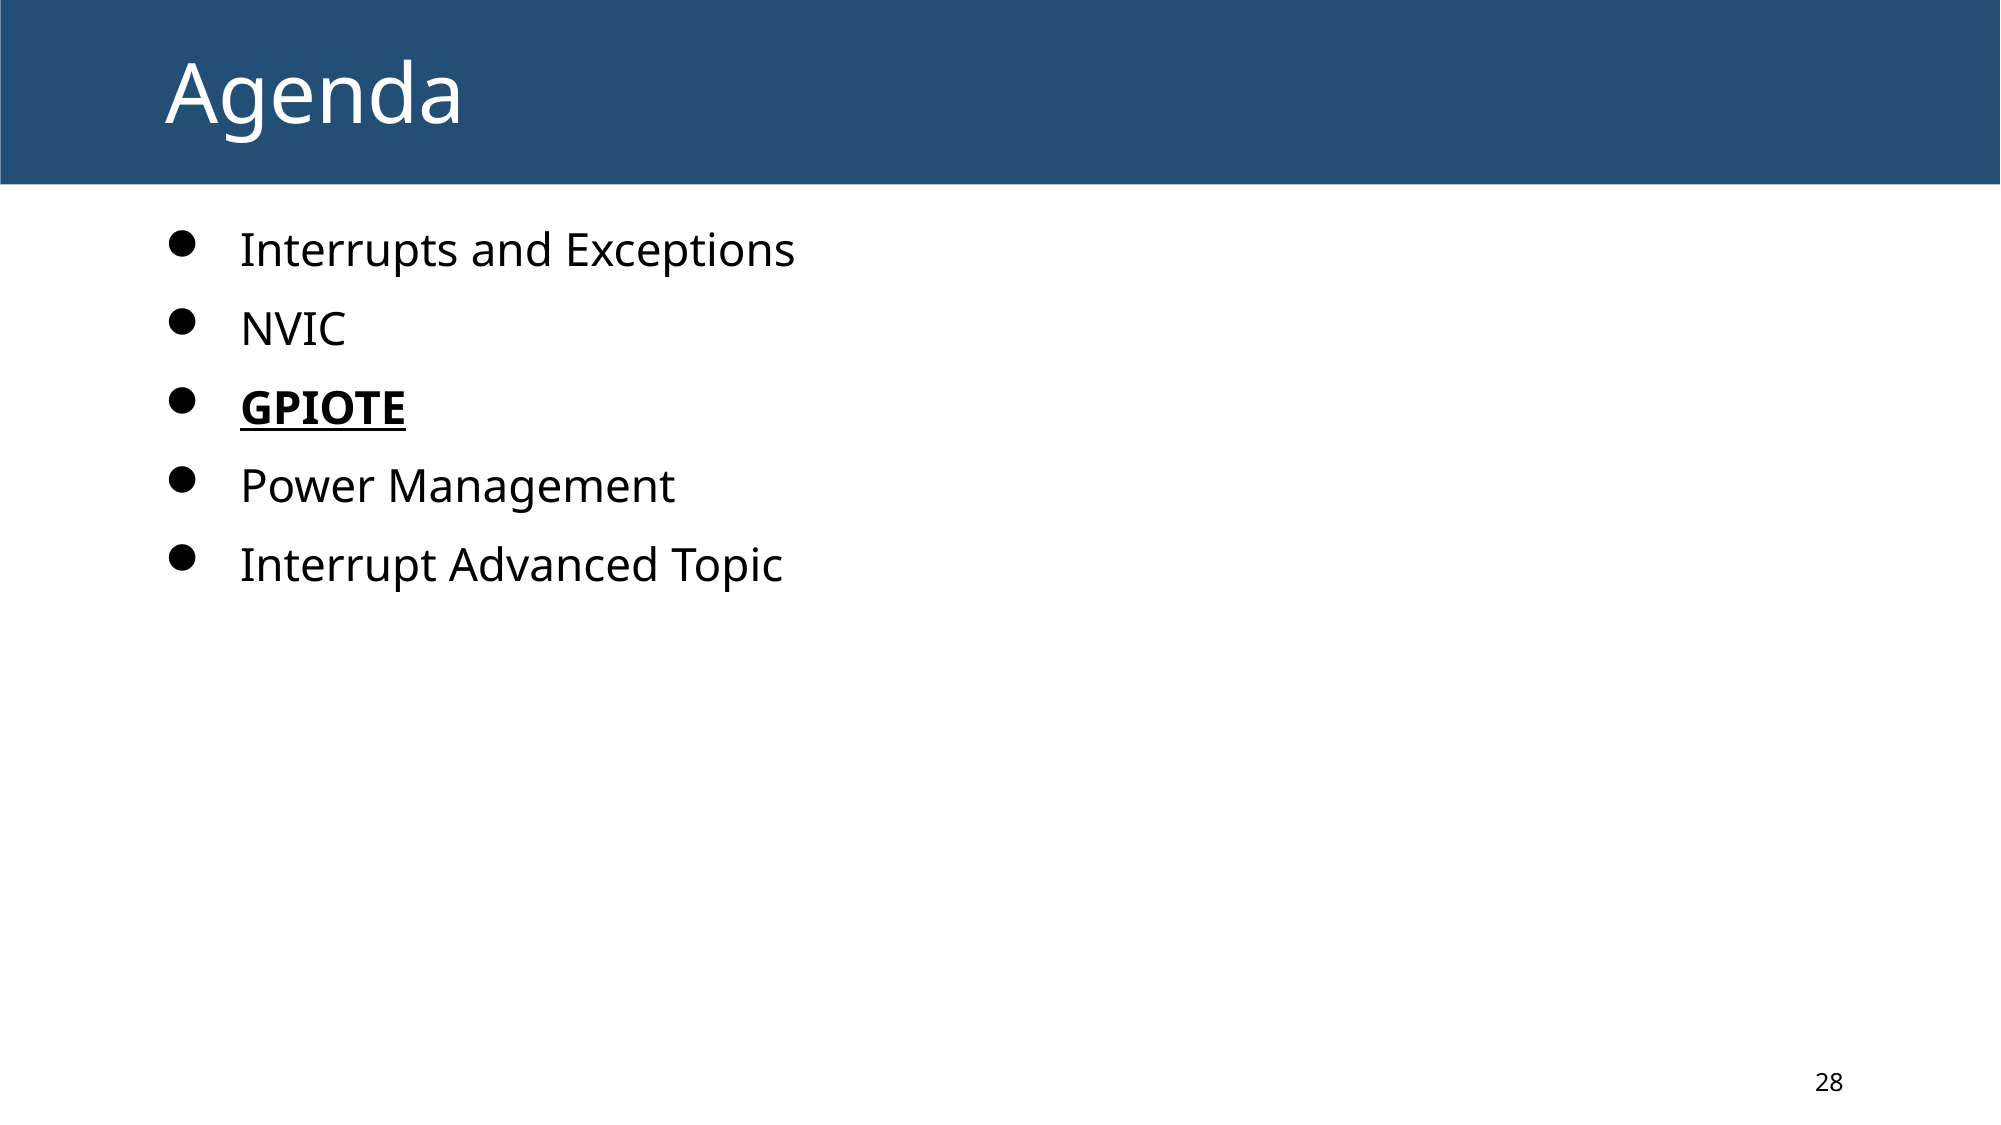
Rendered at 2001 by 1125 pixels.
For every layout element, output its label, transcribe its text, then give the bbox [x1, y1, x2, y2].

list Interrupts and Exceptions NVIC GPIOTE Power Management Interrupt Advanced Topic [150, 219, 1850, 1021]
title Agenda [150, 46, 1850, 149]
slide_number 28 [1807, 1053, 1963, 1114]
